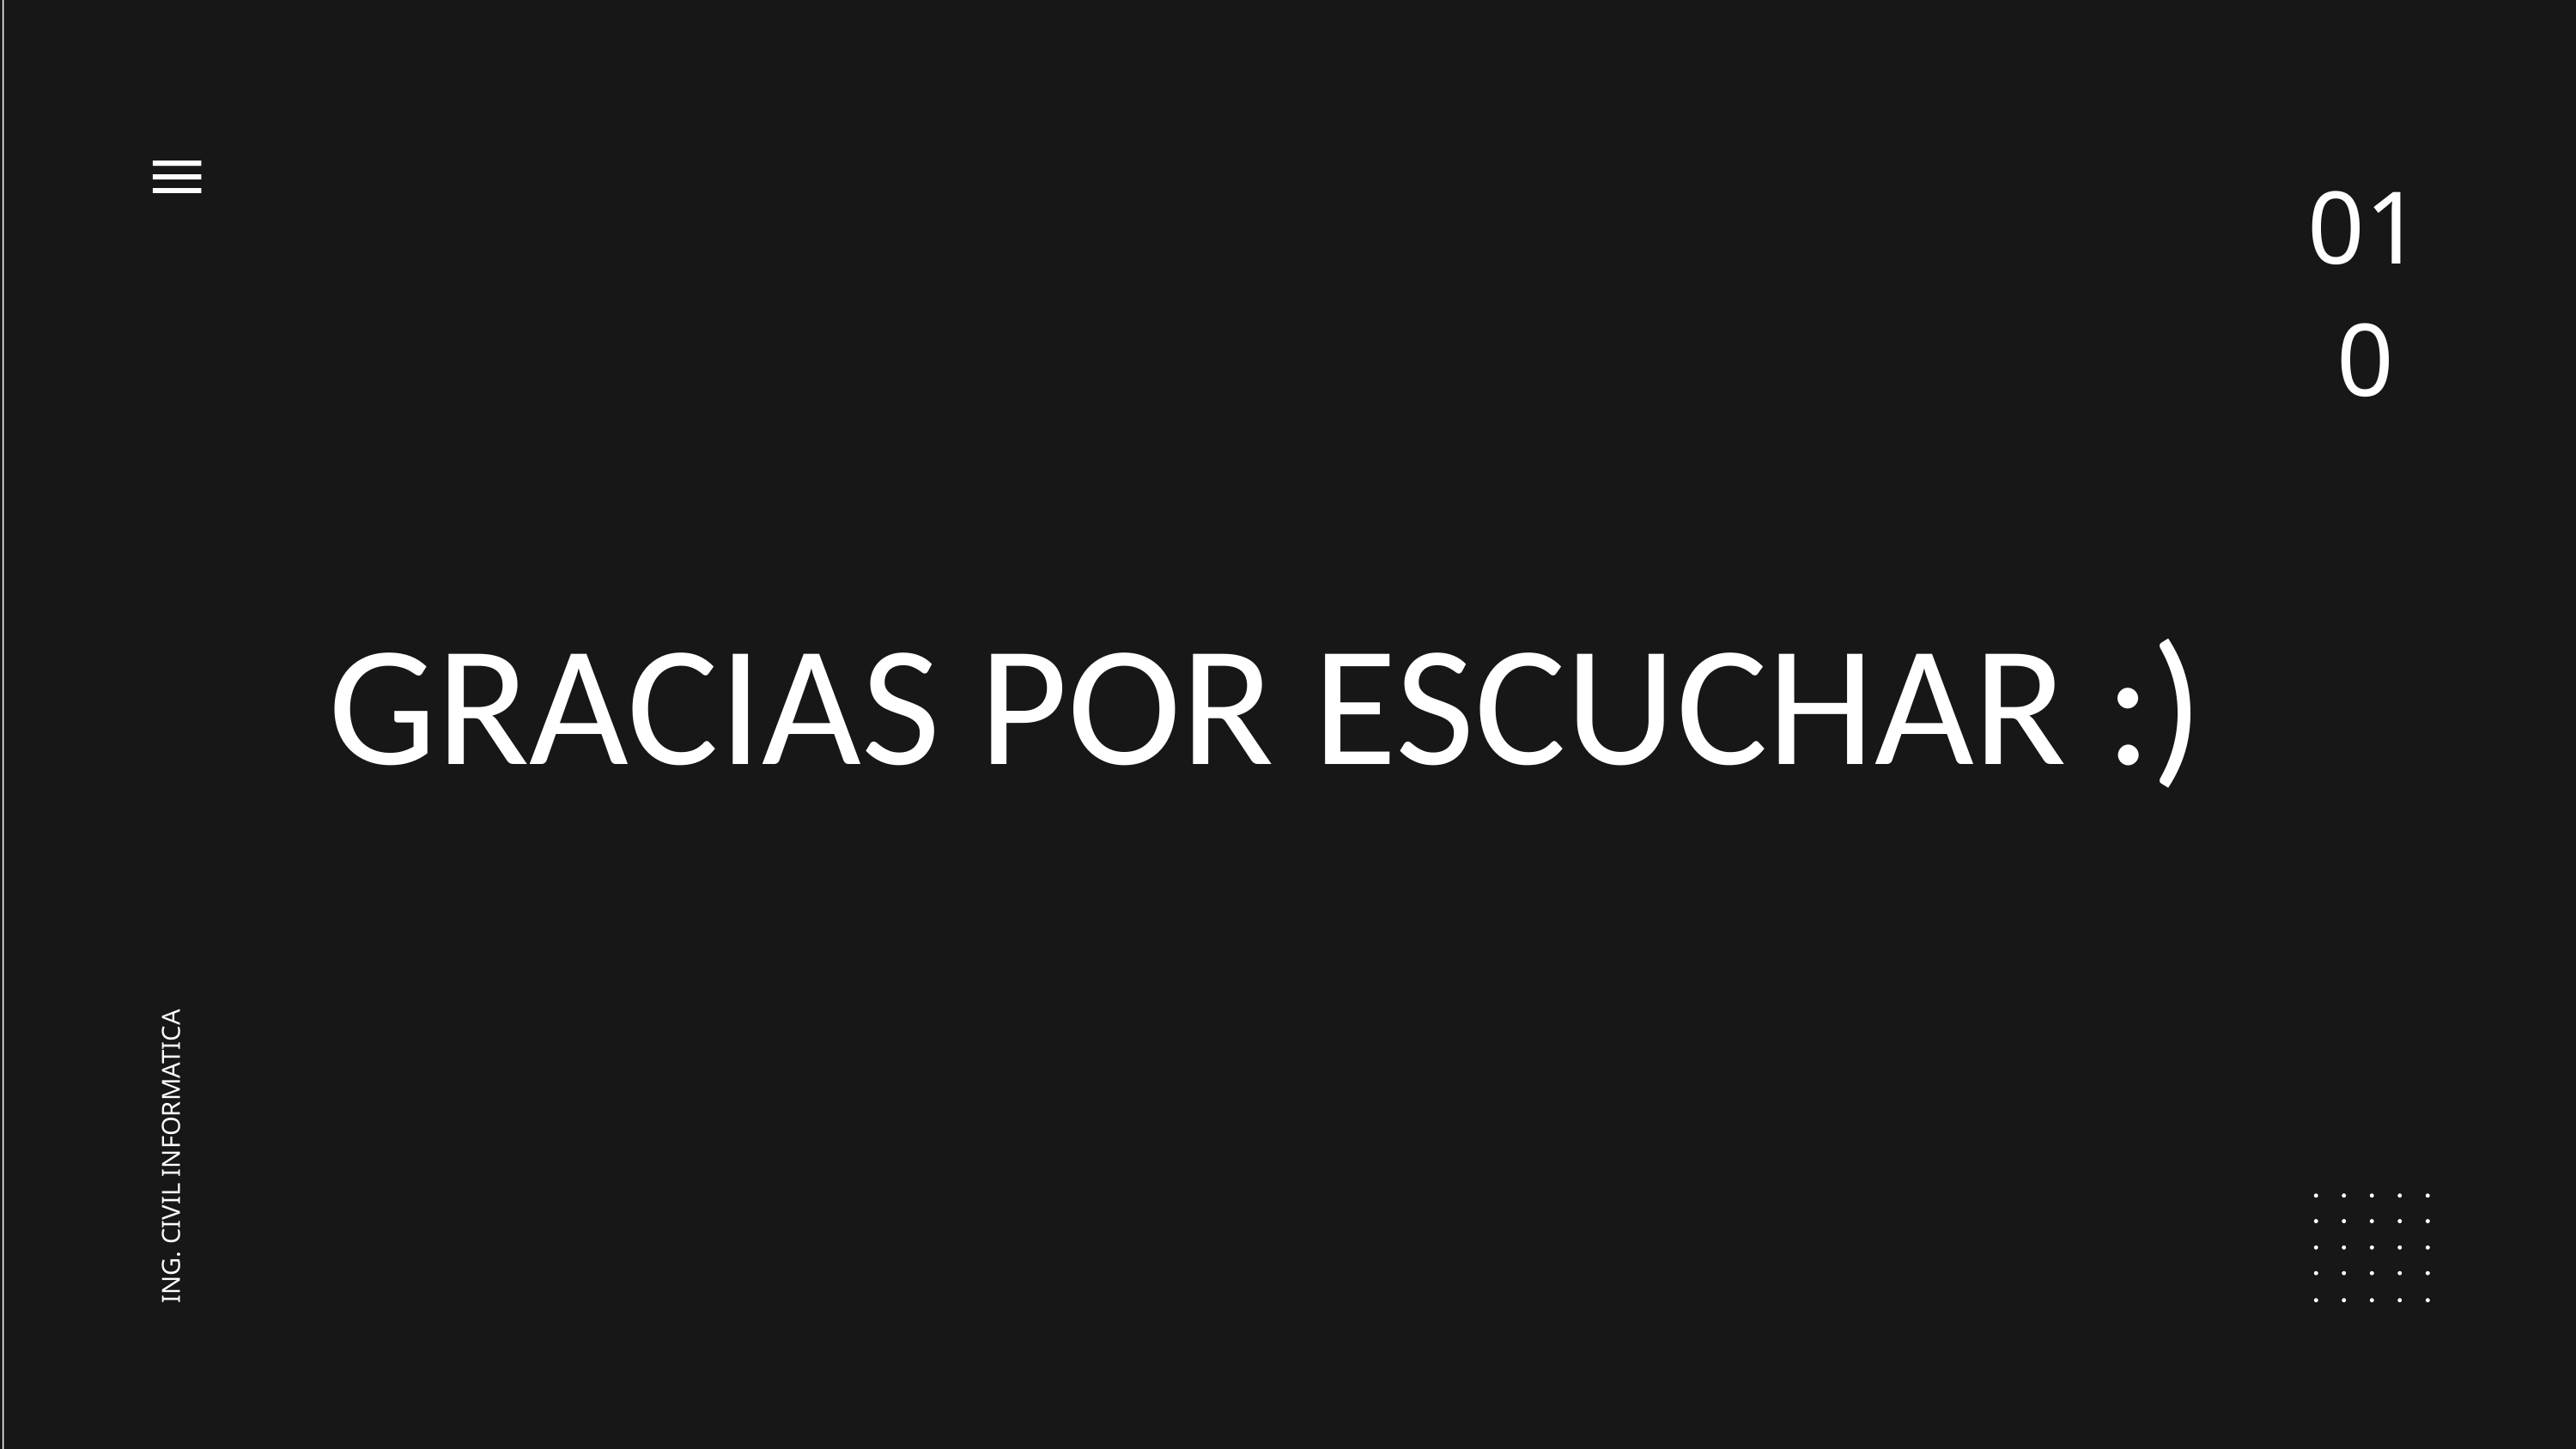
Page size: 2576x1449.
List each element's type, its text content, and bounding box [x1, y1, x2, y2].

text_box GRACIAS POR ESCUCHAR :) [1292, 496, 2405, 812]
picture [144, 144, 210, 209]
text_box ING. CIVIL INFORMATICA [143, 576, 185, 1304]
text_box 010 [2286, 152, 2445, 417]
picture [2310, 1191, 2432, 1304]
text_box GRACIAS POR ESCUCHAR :) [315, 496, 377, 812]
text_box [381, 447, 1289, 1001]
